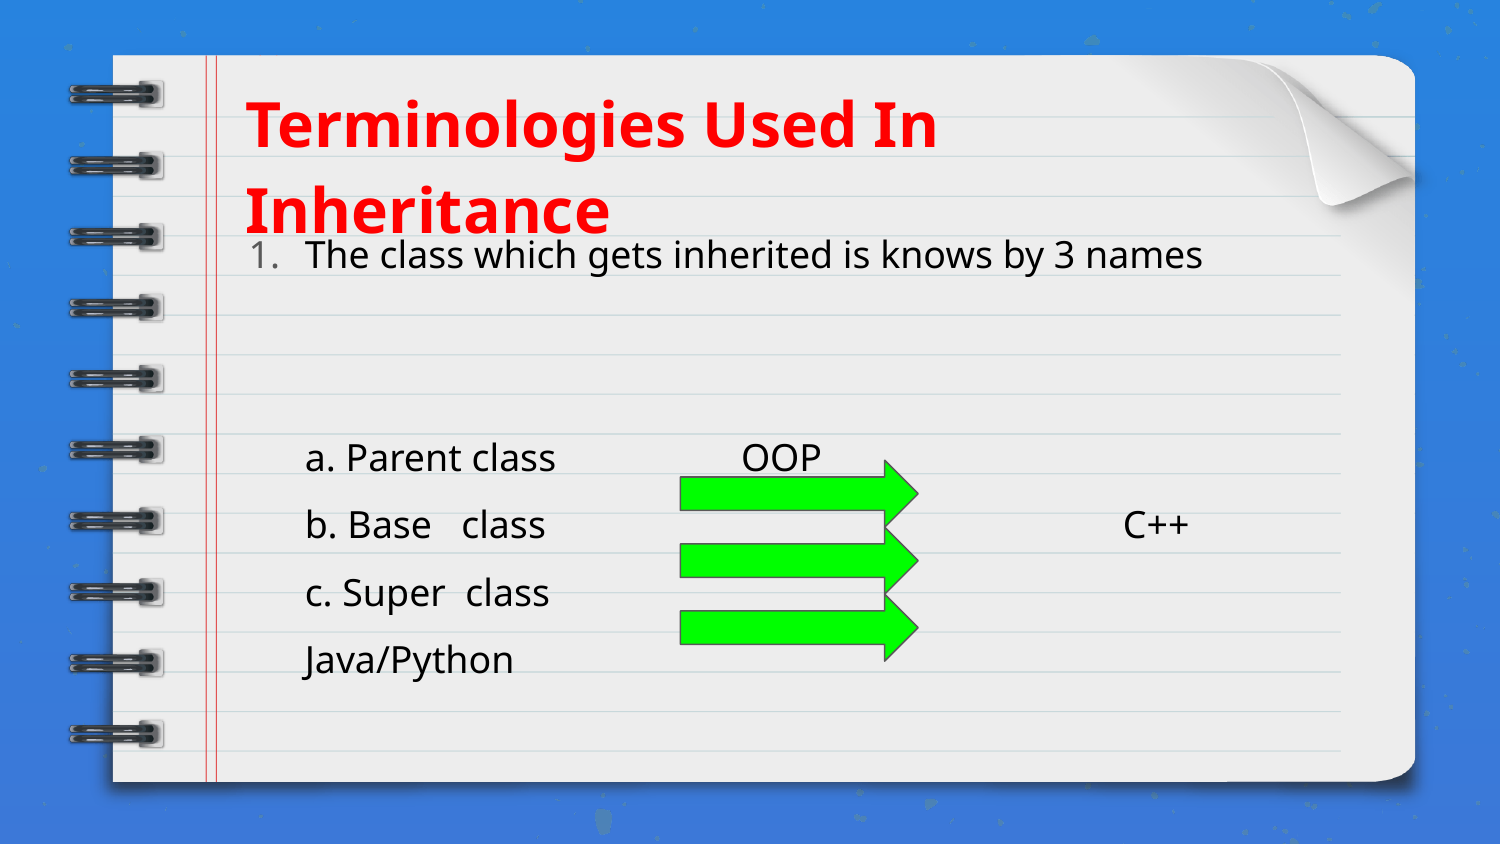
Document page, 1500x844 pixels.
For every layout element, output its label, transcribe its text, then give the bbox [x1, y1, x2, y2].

text_box [680, 527, 919, 594]
list The class which gets inherited is knows by 3 names a. Parent class OOP b. Base class C++ c. Super class Java/Python [214, 197, 1334, 783]
title Terminologies Used In Inheritance [230, 58, 1270, 177]
picture [63, 22, 1437, 822]
text_box [680, 594, 919, 662]
text_box [680, 460, 919, 528]
